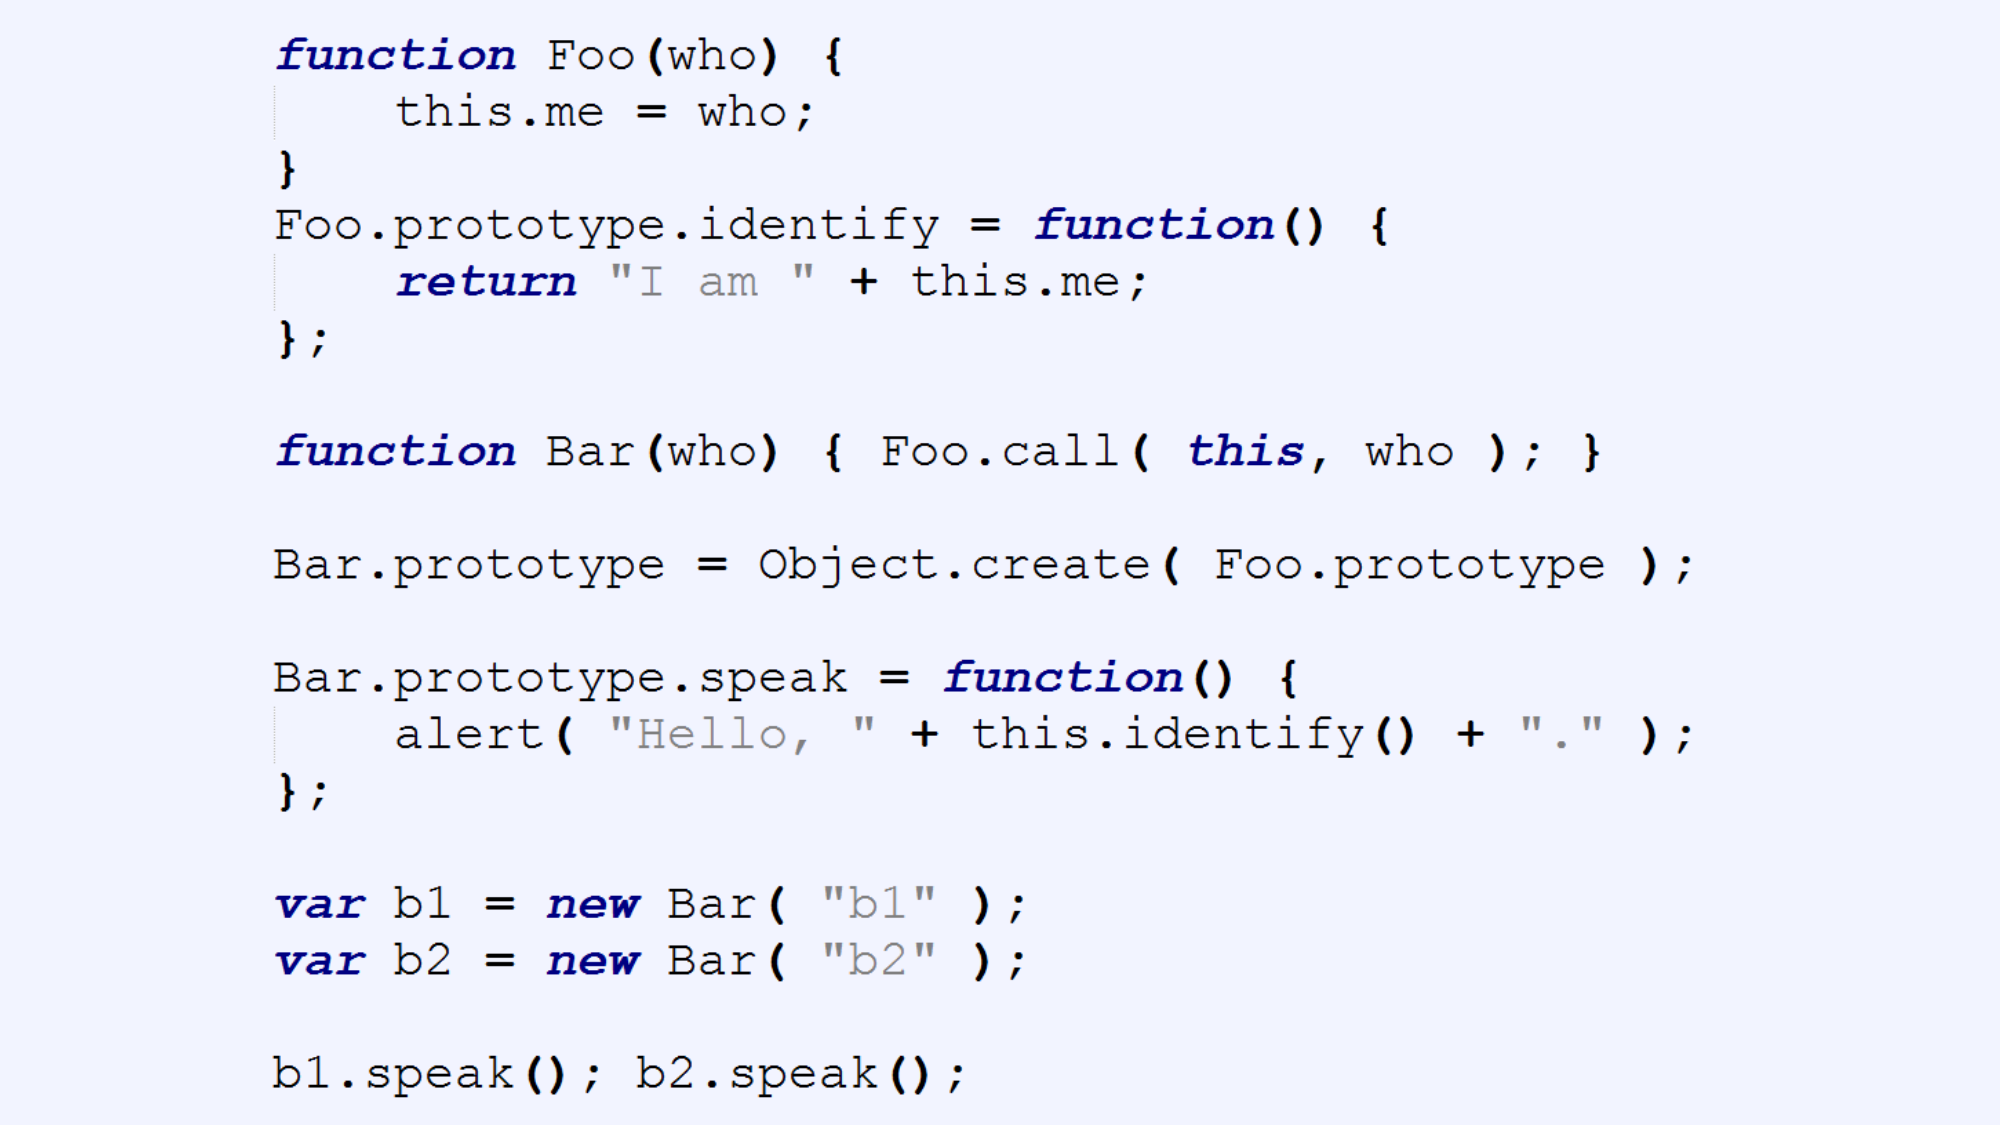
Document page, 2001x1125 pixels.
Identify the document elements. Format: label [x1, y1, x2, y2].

picture [234, 0, 1766, 1125]
